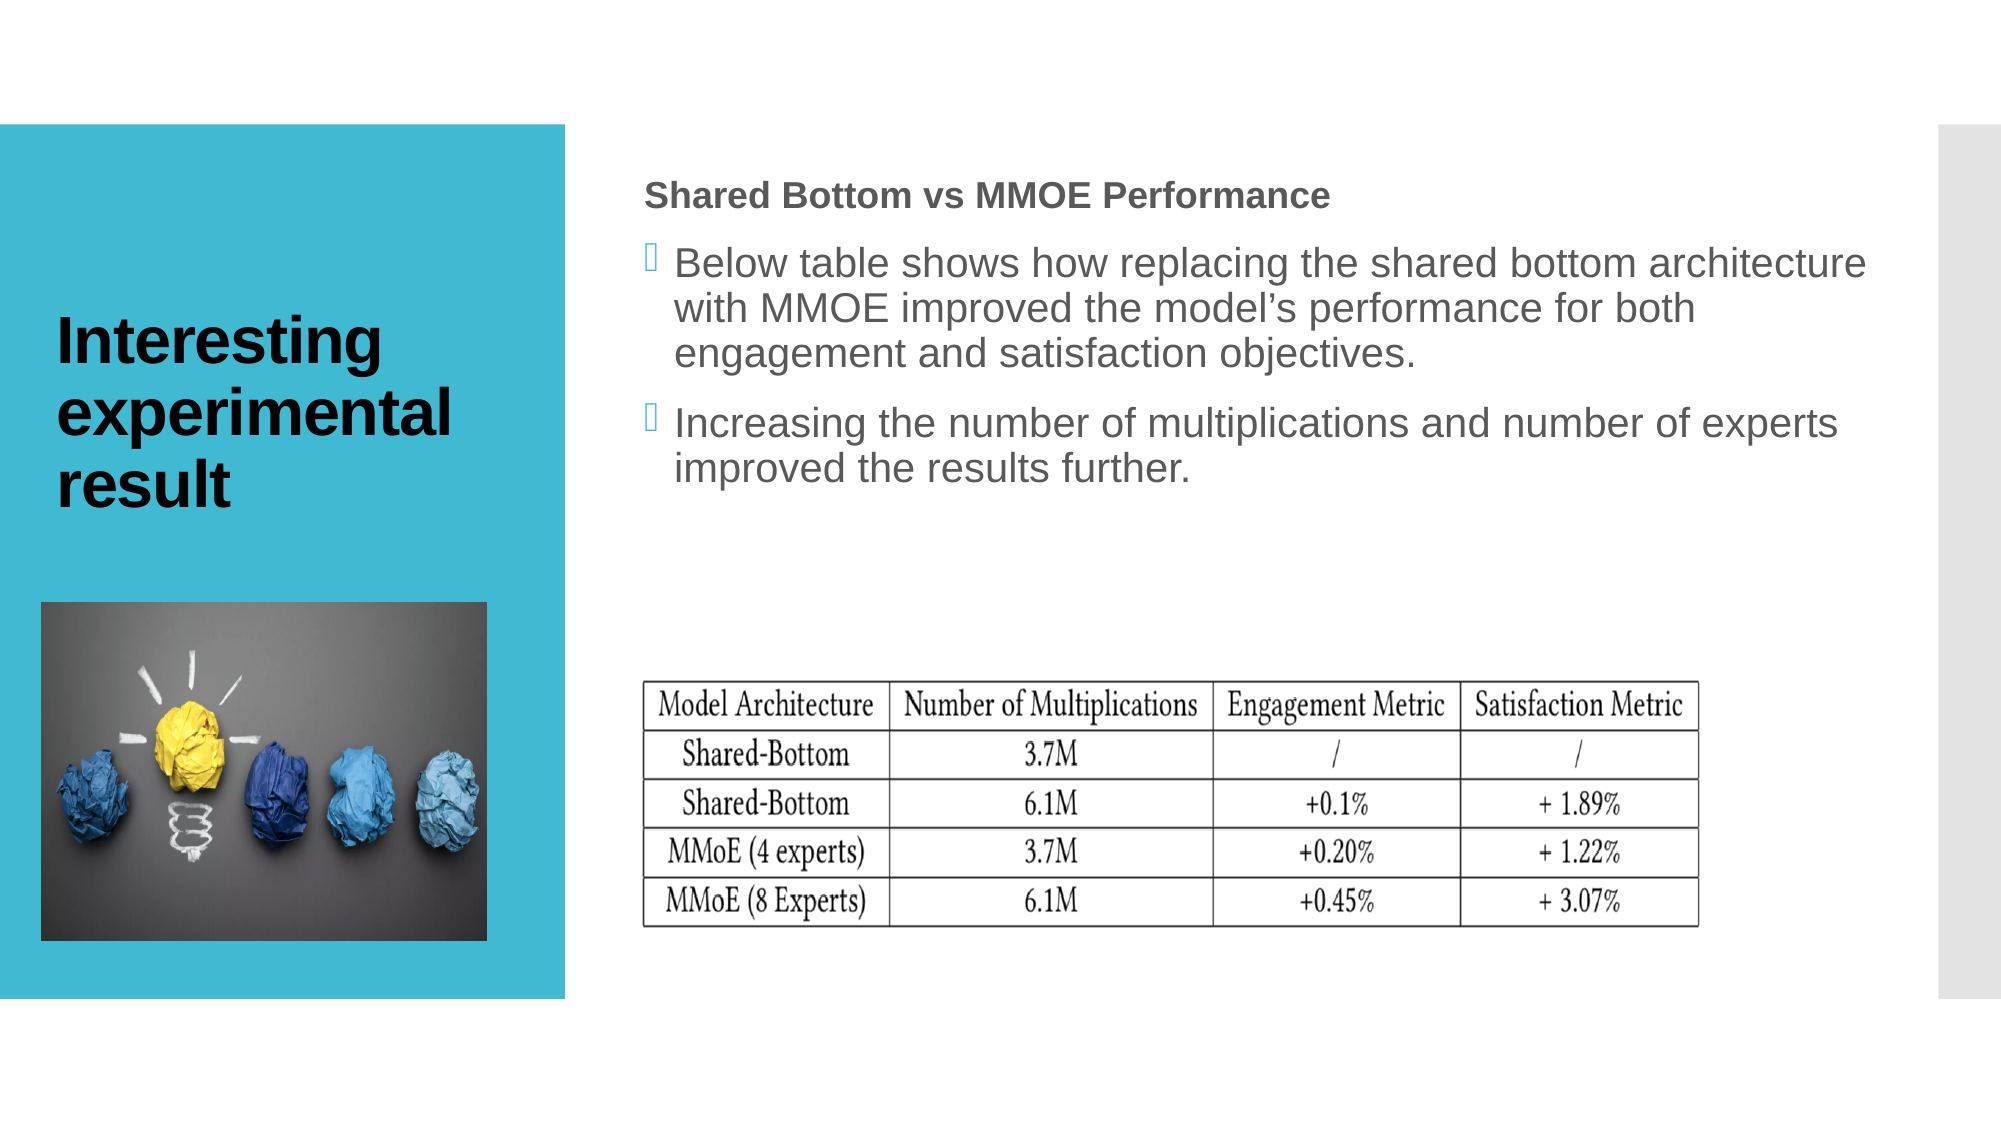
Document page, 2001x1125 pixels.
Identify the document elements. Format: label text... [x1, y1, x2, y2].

picture [628, 655, 1712, 940]
text_box Shared Bottom vs MMOE Performance Below table shows how replacing the shared bottom architecture with MMOE improved the model’s performance for both engagement and satisfaction objectives. Increasing the number of multiplications and number of experts improved the results further. [629, 76, 1917, 656]
title Interesting experimental result [41, 184, 525, 940]
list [41, 601, 487, 941]
